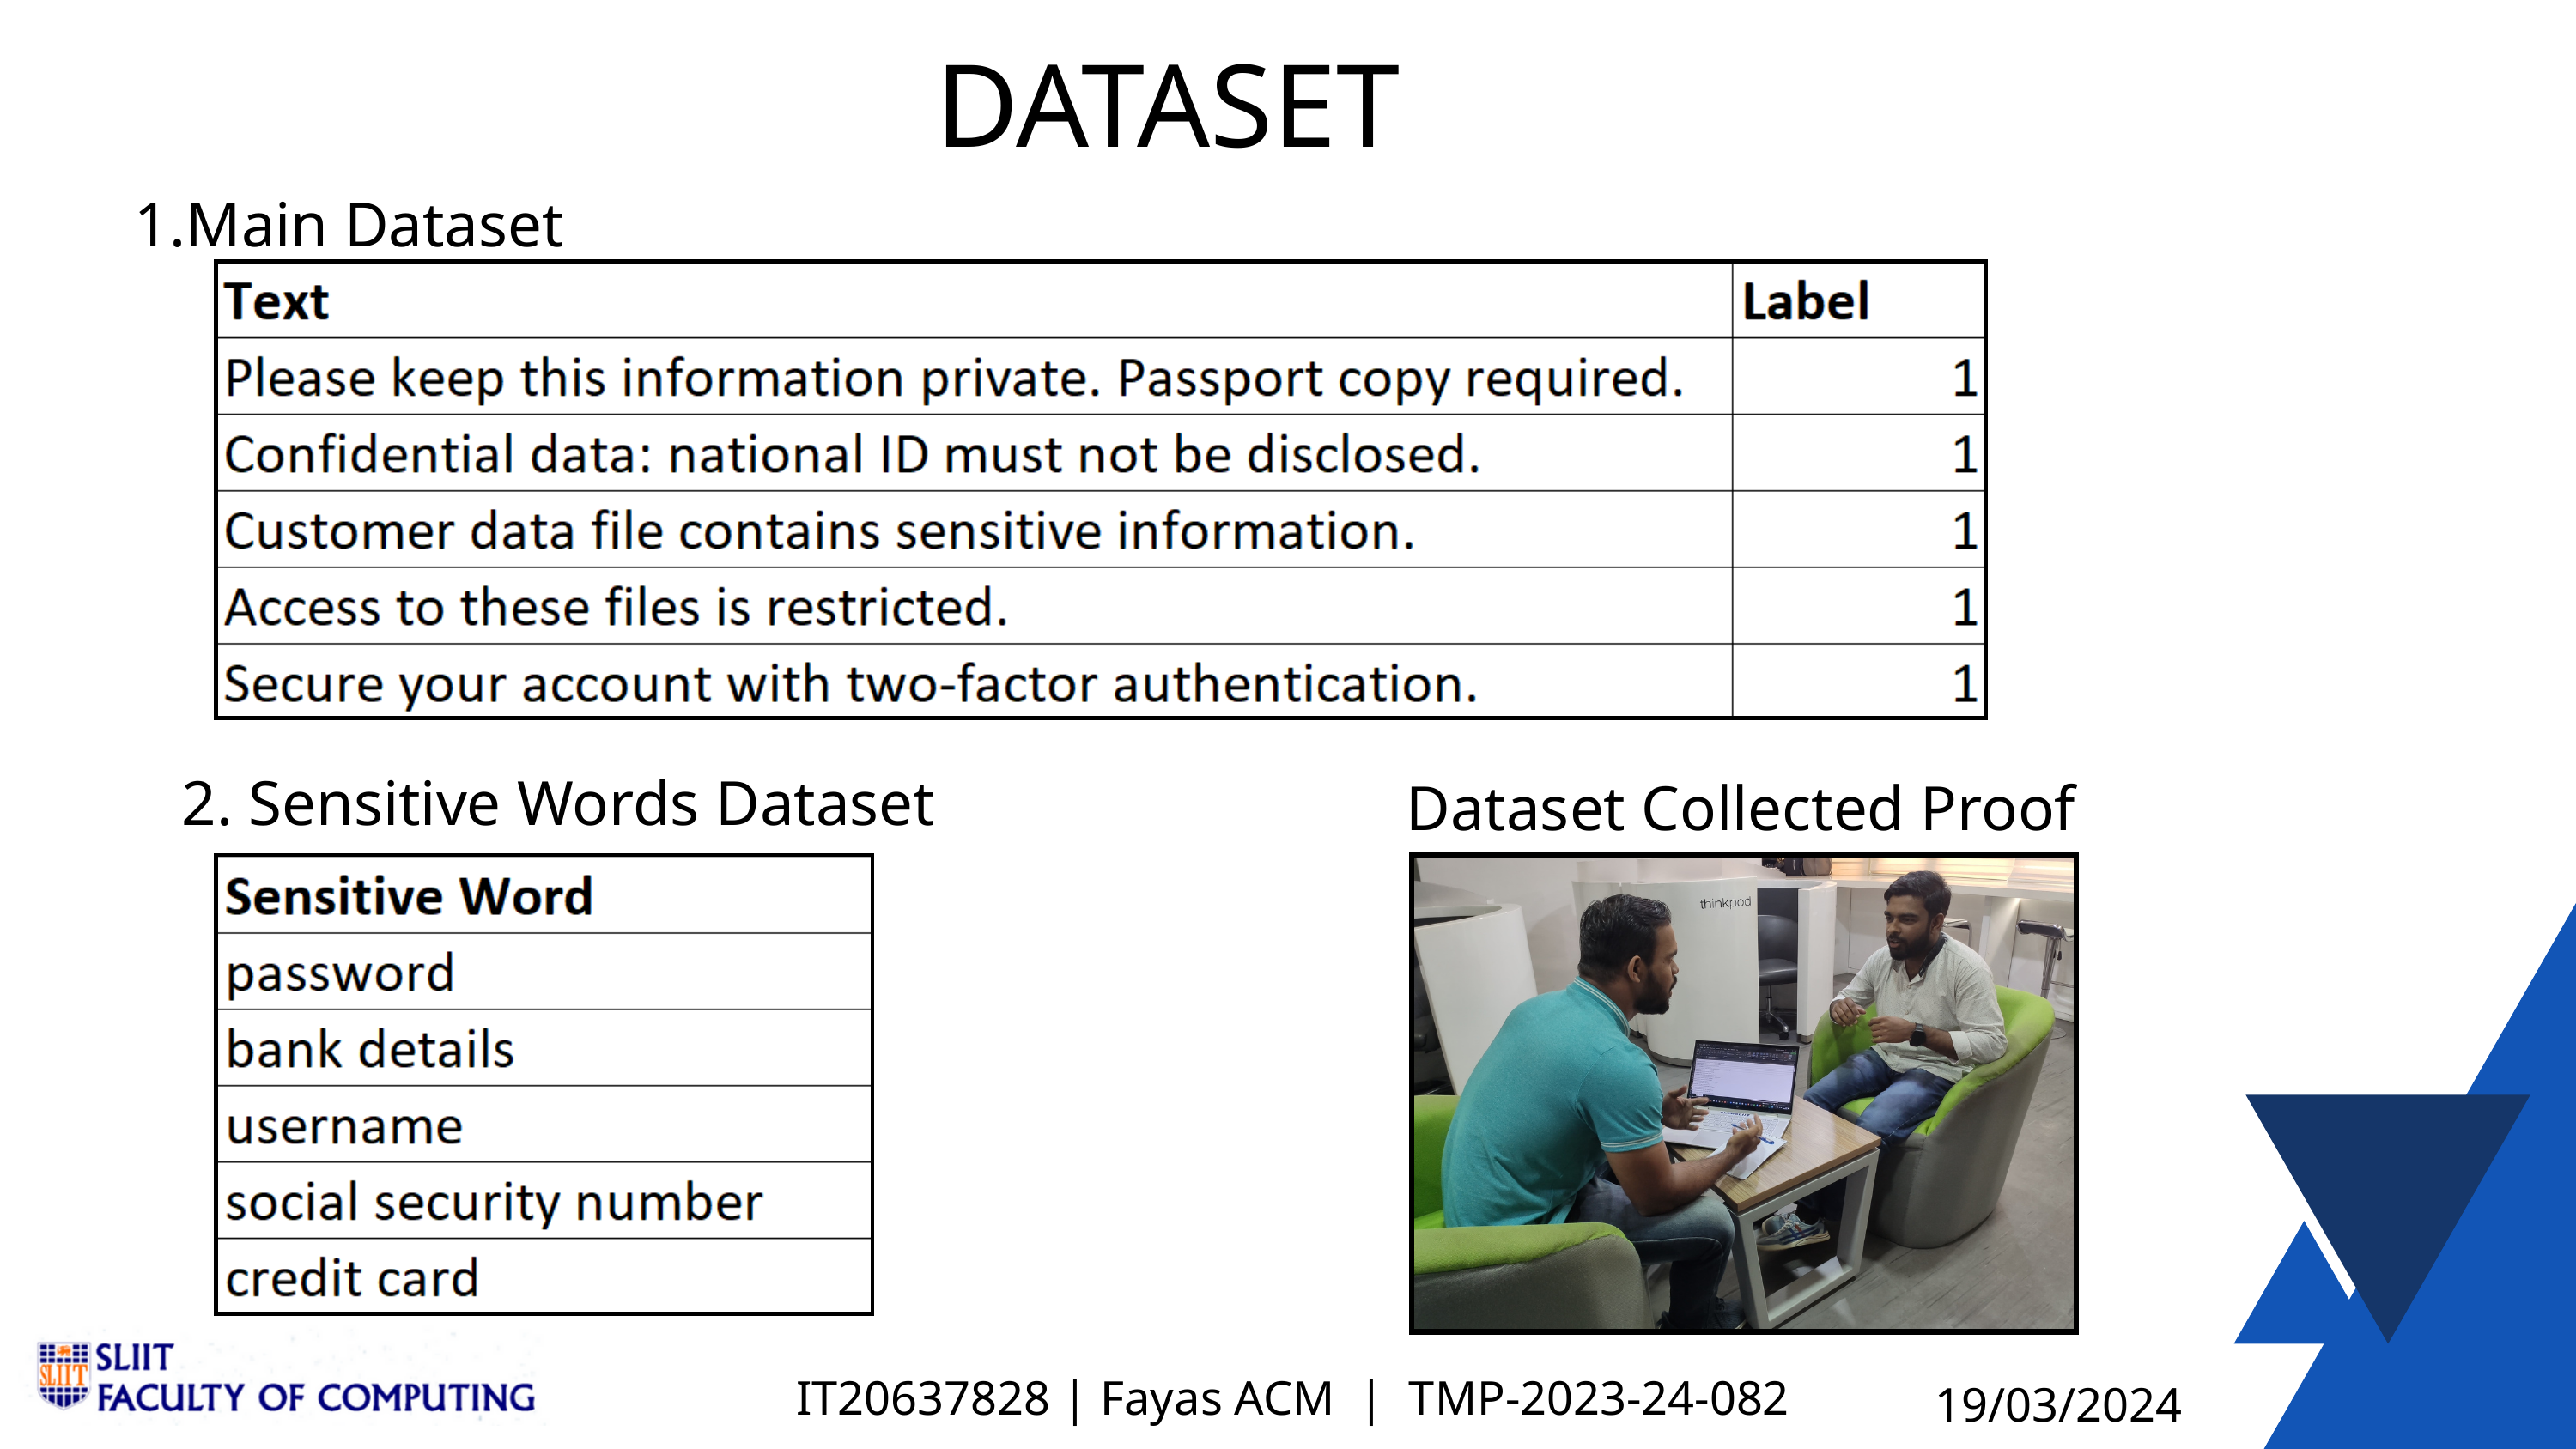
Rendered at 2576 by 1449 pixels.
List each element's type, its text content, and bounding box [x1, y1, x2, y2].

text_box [2216, 839, 2576, 1449]
text_box 19/03/2024 [1912, 1366, 2206, 1432]
text_box [216, 261, 1986, 718]
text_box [2245, 1094, 2531, 1344]
text_box [18, 1319, 557, 1426]
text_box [2233, 1220, 2375, 1344]
text_box IT20637828 | Fayas ACM | TMP-2023-24-082 [687, 1359, 1899, 1425]
text_box 2. Sensitive Words Dataset [144, 751, 974, 838]
text_box Dataset Collected Proof [1373, 757, 2109, 843]
text_box DATASET [935, 33, 1835, 171]
text_box [216, 855, 873, 1314]
text_box Main Dataset [64, 173, 584, 259]
text_box [1412, 855, 2077, 1332]
